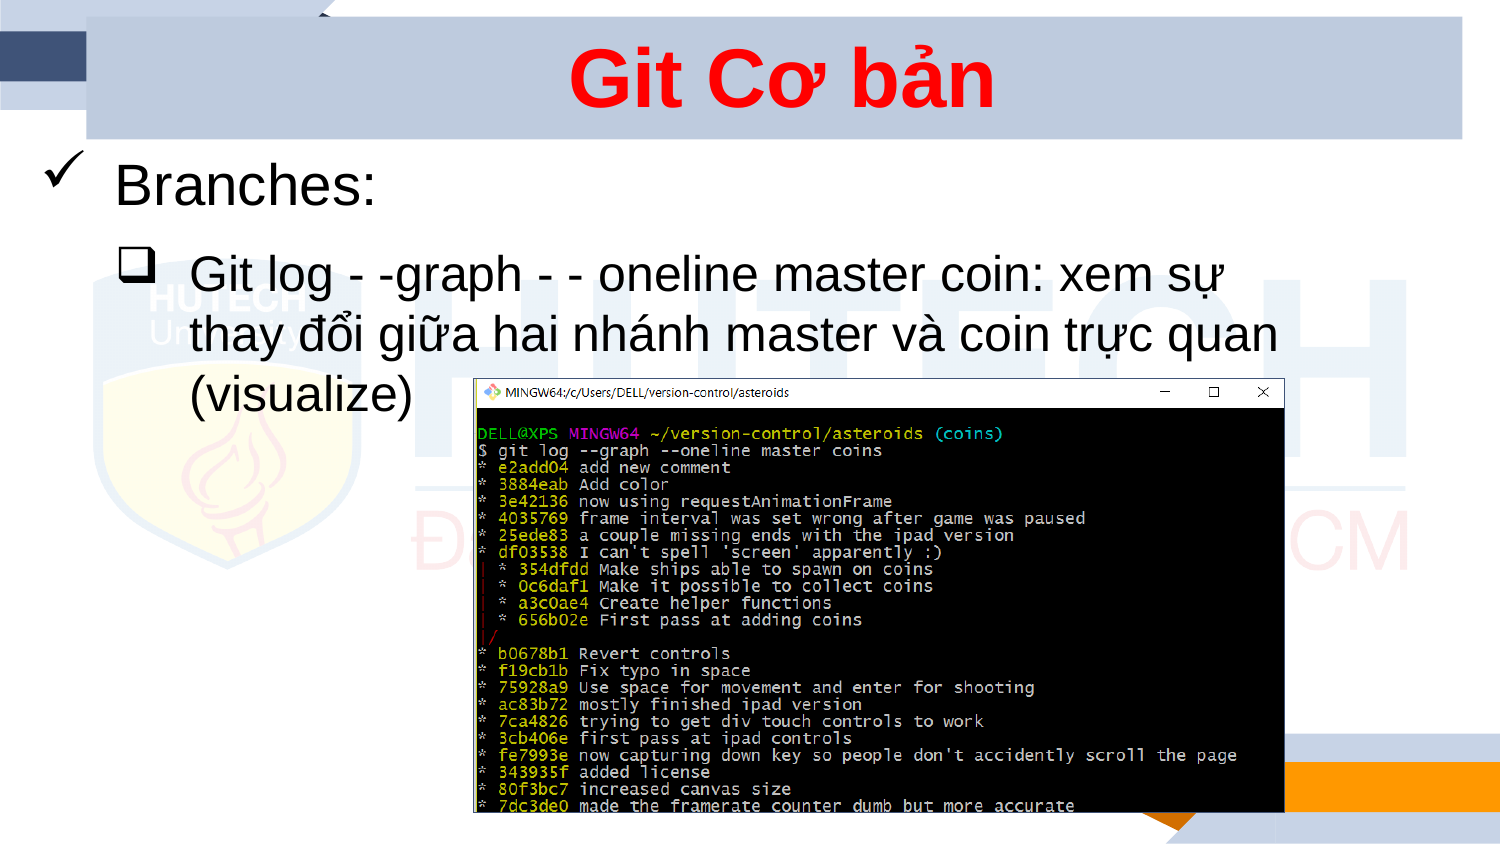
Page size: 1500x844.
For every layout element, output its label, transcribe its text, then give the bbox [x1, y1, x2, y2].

slide_number [1288, 760, 1494, 813]
text_box Git Cơ bản [86, 16, 1463, 140]
picture [0, 181, 1500, 813]
text_box Branches: Git log - -graph - - oneline master coin: xem sự thay đổi giữa hai nhánh master và coin trực quan (visualize) [0, 139, 1327, 620]
